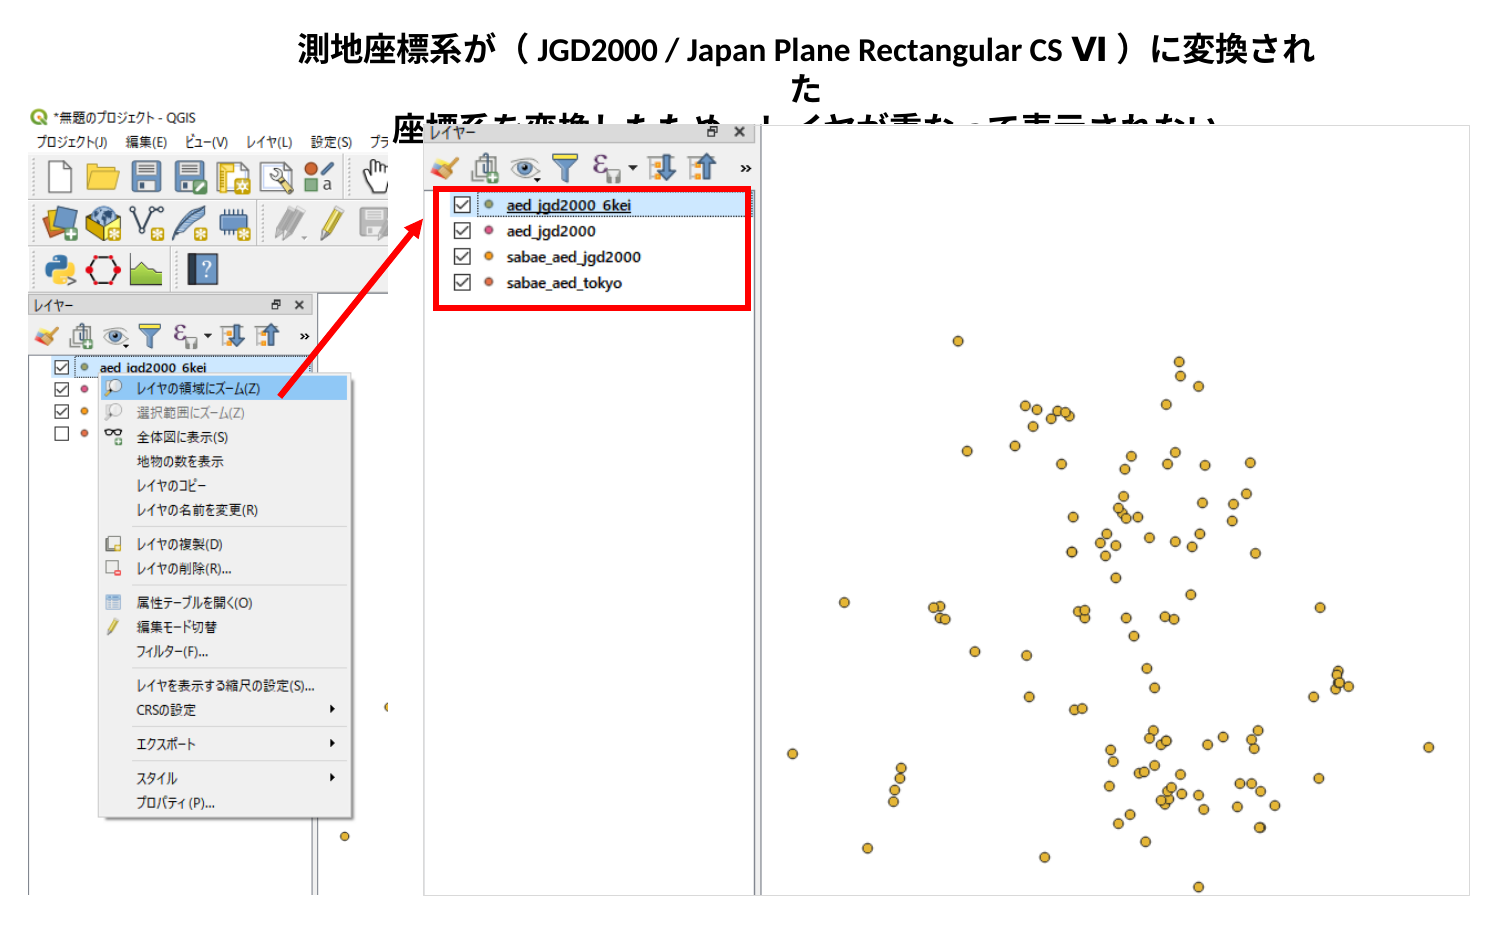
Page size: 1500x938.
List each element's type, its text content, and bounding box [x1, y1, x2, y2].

text_box 測地座標系が（JGD2000 / Japan Plane Rectangular CS Ⅵ）に変換された 座標系を変換したため、レイヤが重なって表示されない [279, 20, 1333, 156]
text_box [279, 218, 423, 397]
picture [28, 105, 388, 895]
picture [423, 124, 1469, 895]
